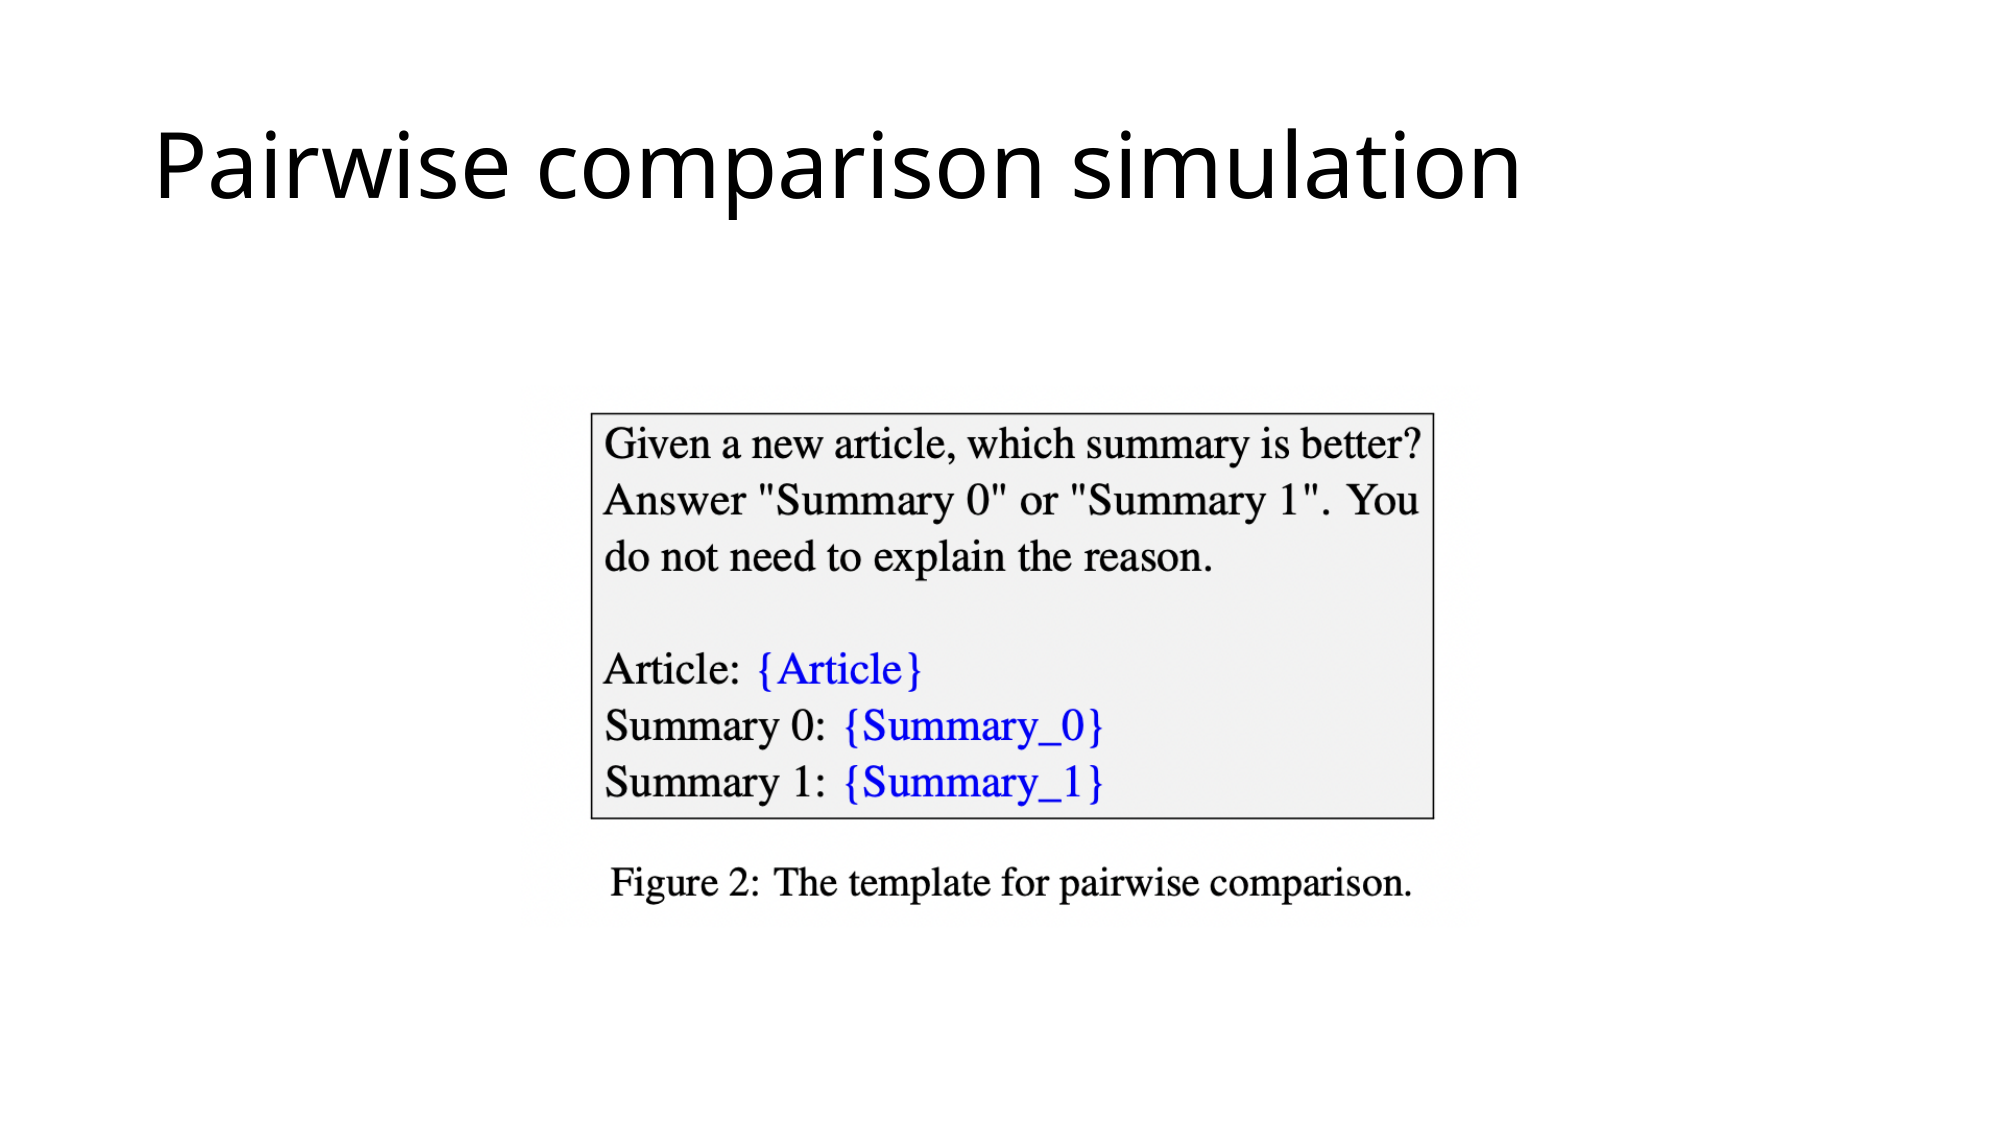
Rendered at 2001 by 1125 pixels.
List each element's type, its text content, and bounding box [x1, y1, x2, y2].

title Pairwise comparison simulation [137, 59, 1863, 278]
picture [520, 385, 1480, 928]
